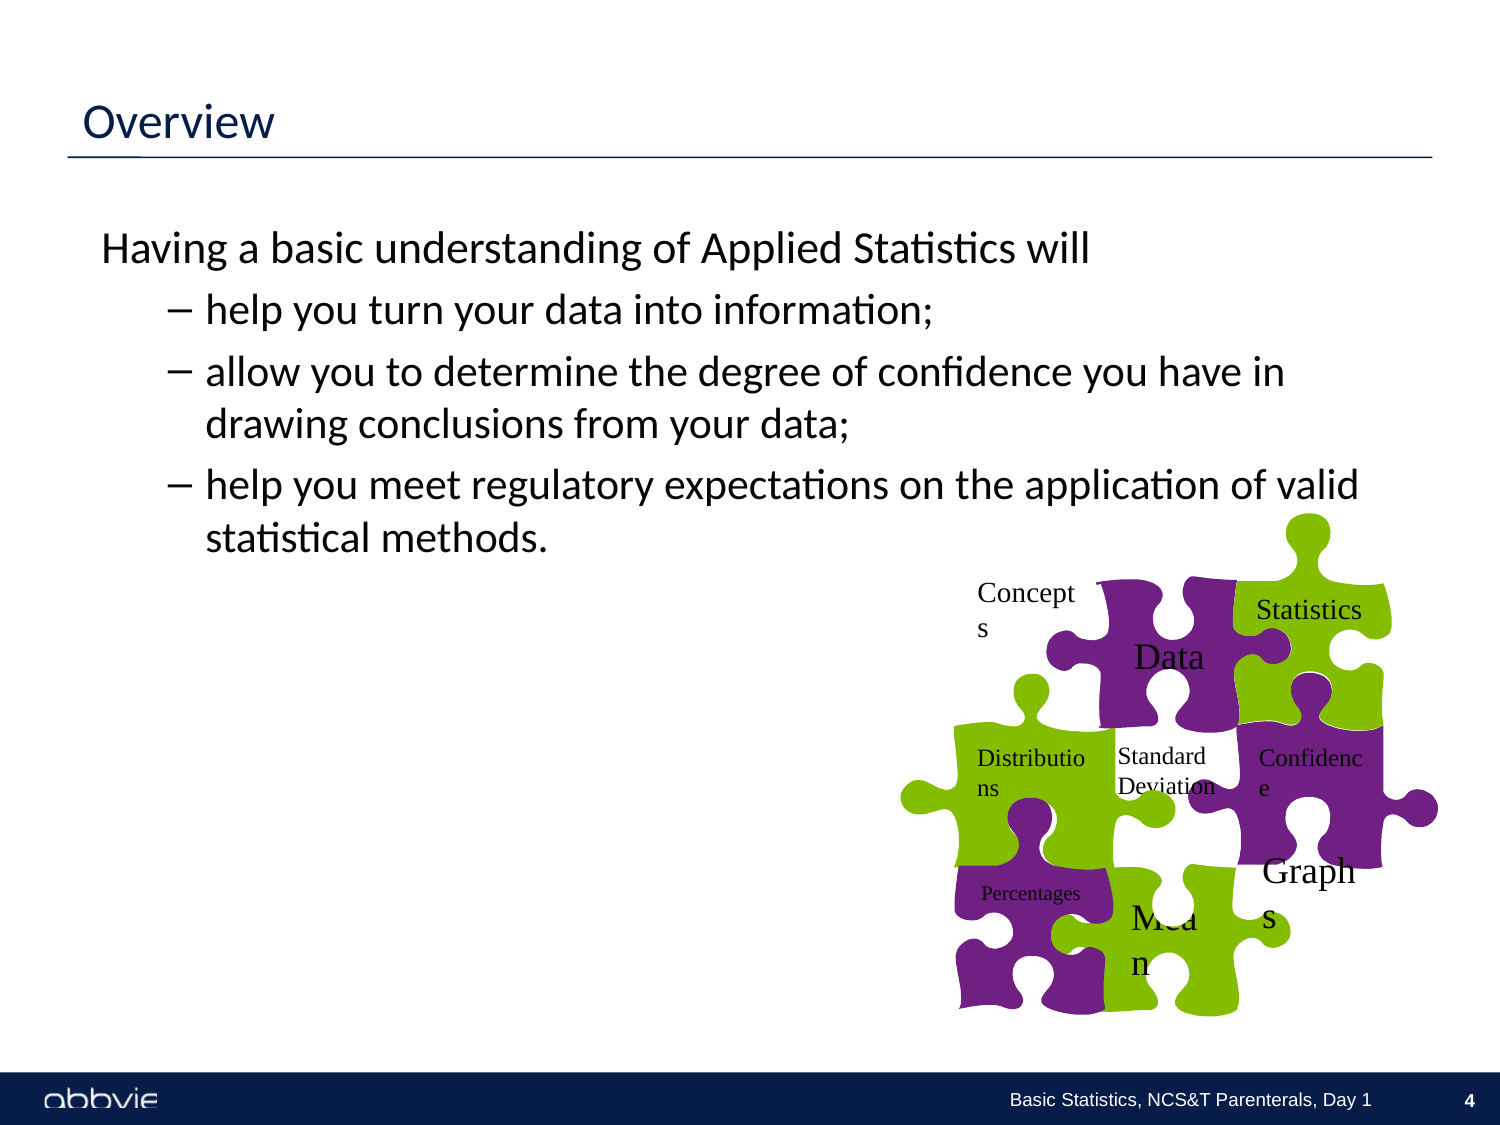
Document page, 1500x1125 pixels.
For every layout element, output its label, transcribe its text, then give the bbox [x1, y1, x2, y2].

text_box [899, 512, 1438, 1016]
footer Basic Statistics, NCS&T Parenterals, Day 1 [487, 1083, 1387, 1114]
title Overview [67, 37, 1433, 158]
slide_number 4 [1391, 1087, 1475, 1112]
list Having a basic understanding of Applied Statistics will help you turn your data into information; allow you to determine the degree of confidence you have in drawing conclusions from your data; help you meet regulatory expectations on the application of valid statistical methods. [67, 209, 1432, 1028]
